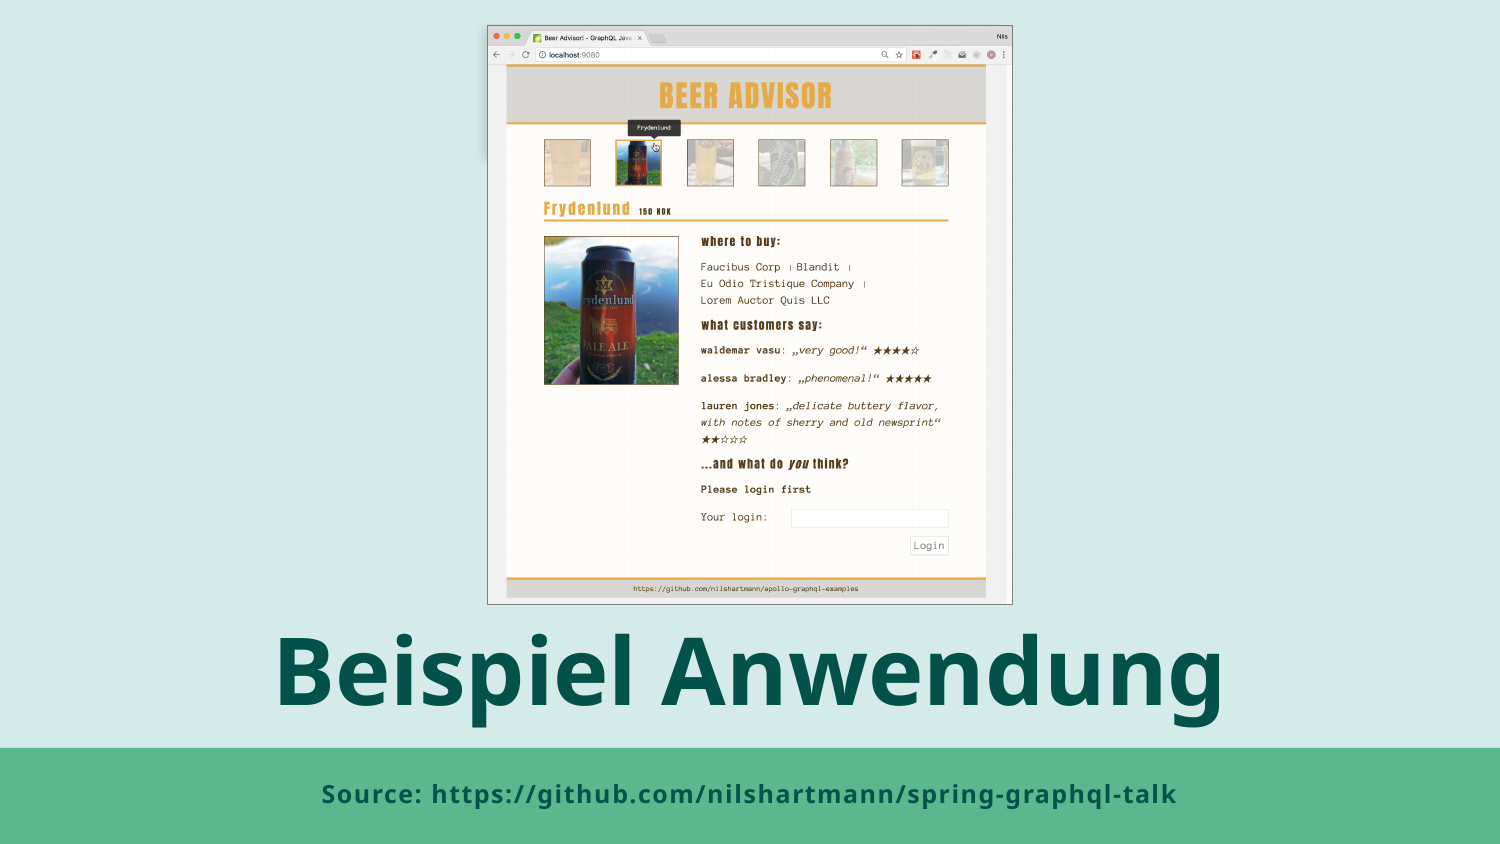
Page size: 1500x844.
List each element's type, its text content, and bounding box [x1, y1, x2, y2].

text_box Beispiel Anwendung [140, 604, 1360, 732]
picture [487, 26, 1013, 605]
title Source: https://github.com/nilshartmann/spring-graphql-talk [0, 746, 1500, 844]
